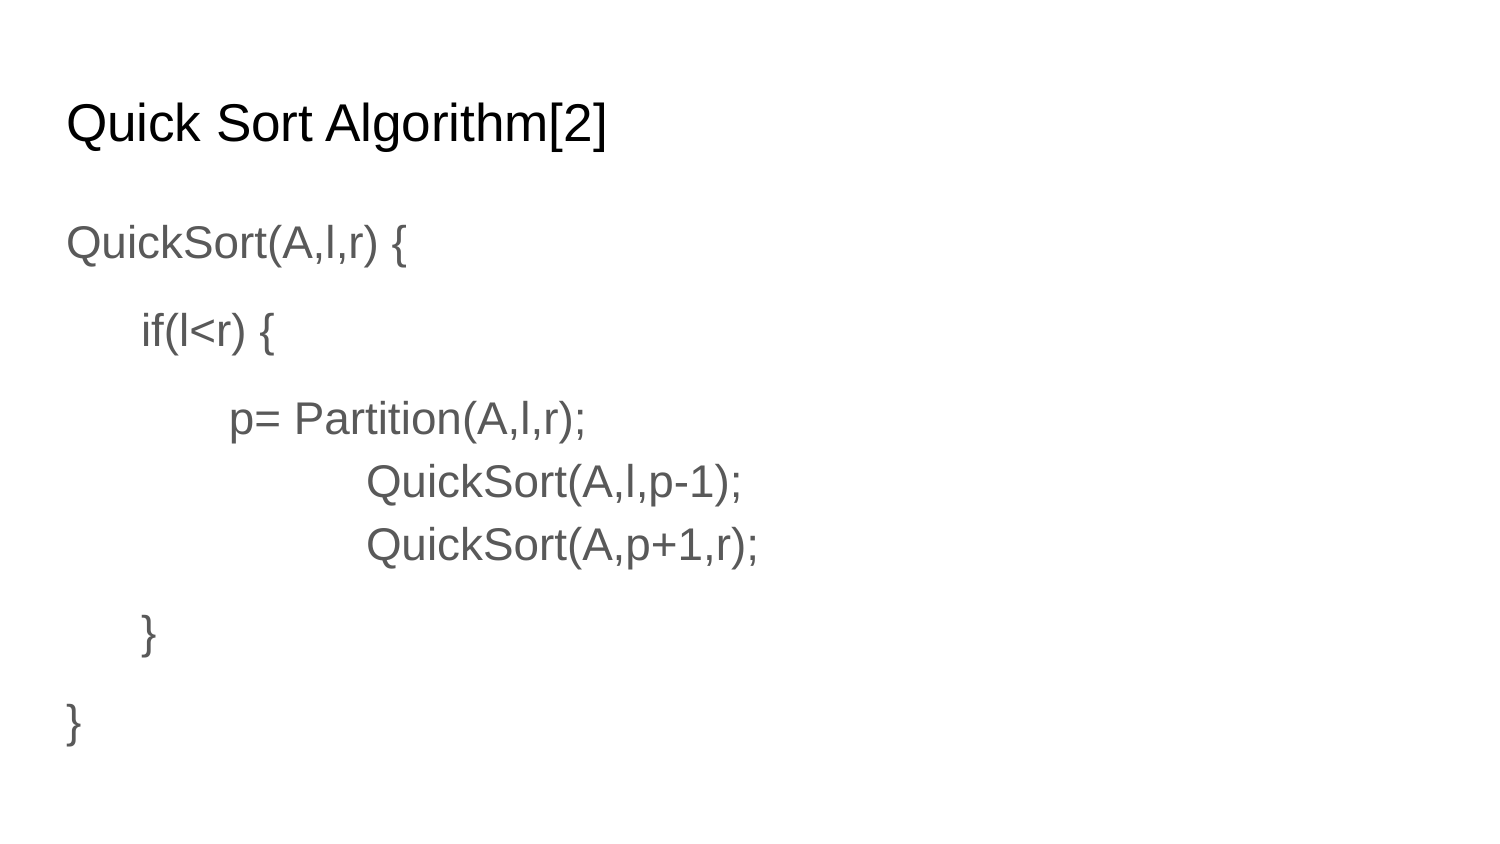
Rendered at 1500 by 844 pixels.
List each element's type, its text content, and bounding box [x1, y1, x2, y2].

title Quick Sort Algorithm[2] [51, 72, 1449, 167]
list QuickSort(A,l,r) { if(l<r) { p= Partition(A,l,r); QuickSort(A,l,p-1); QuickSort(A,p+1,r); } } [51, 189, 1449, 750]
